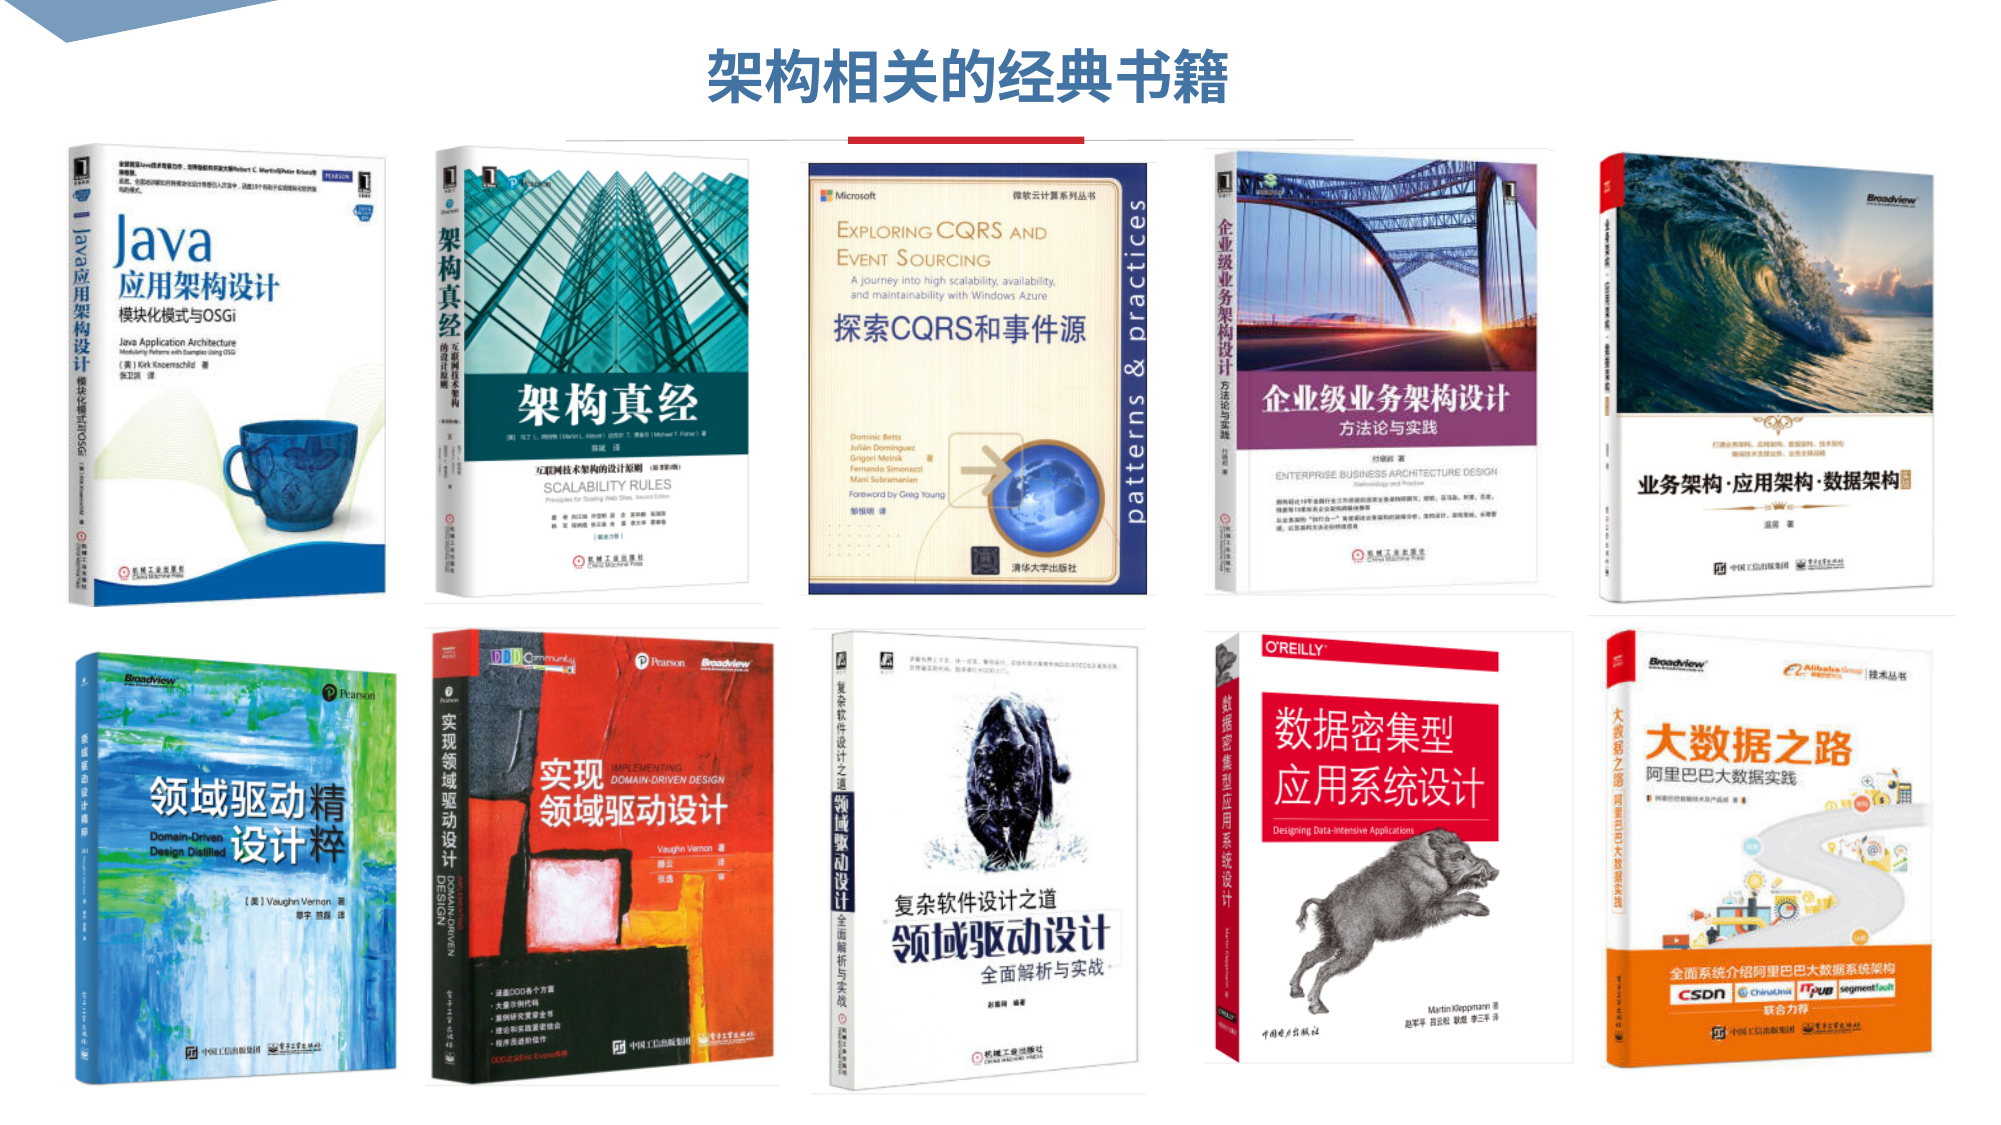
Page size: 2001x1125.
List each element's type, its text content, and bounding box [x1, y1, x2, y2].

picture [800, 157, 1157, 607]
picture [424, 143, 763, 607]
picture [424, 626, 780, 1094]
text_box [4, 0, 279, 43]
picture [1204, 148, 1956, 1079]
picture [52, 143, 410, 607]
picture [1204, 148, 1555, 600]
text_box 架构相关的经典书籍 [603, 32, 1334, 118]
picture [52, 645, 410, 1093]
picture [811, 626, 1146, 1096]
text_box [848, 136, 1085, 144]
